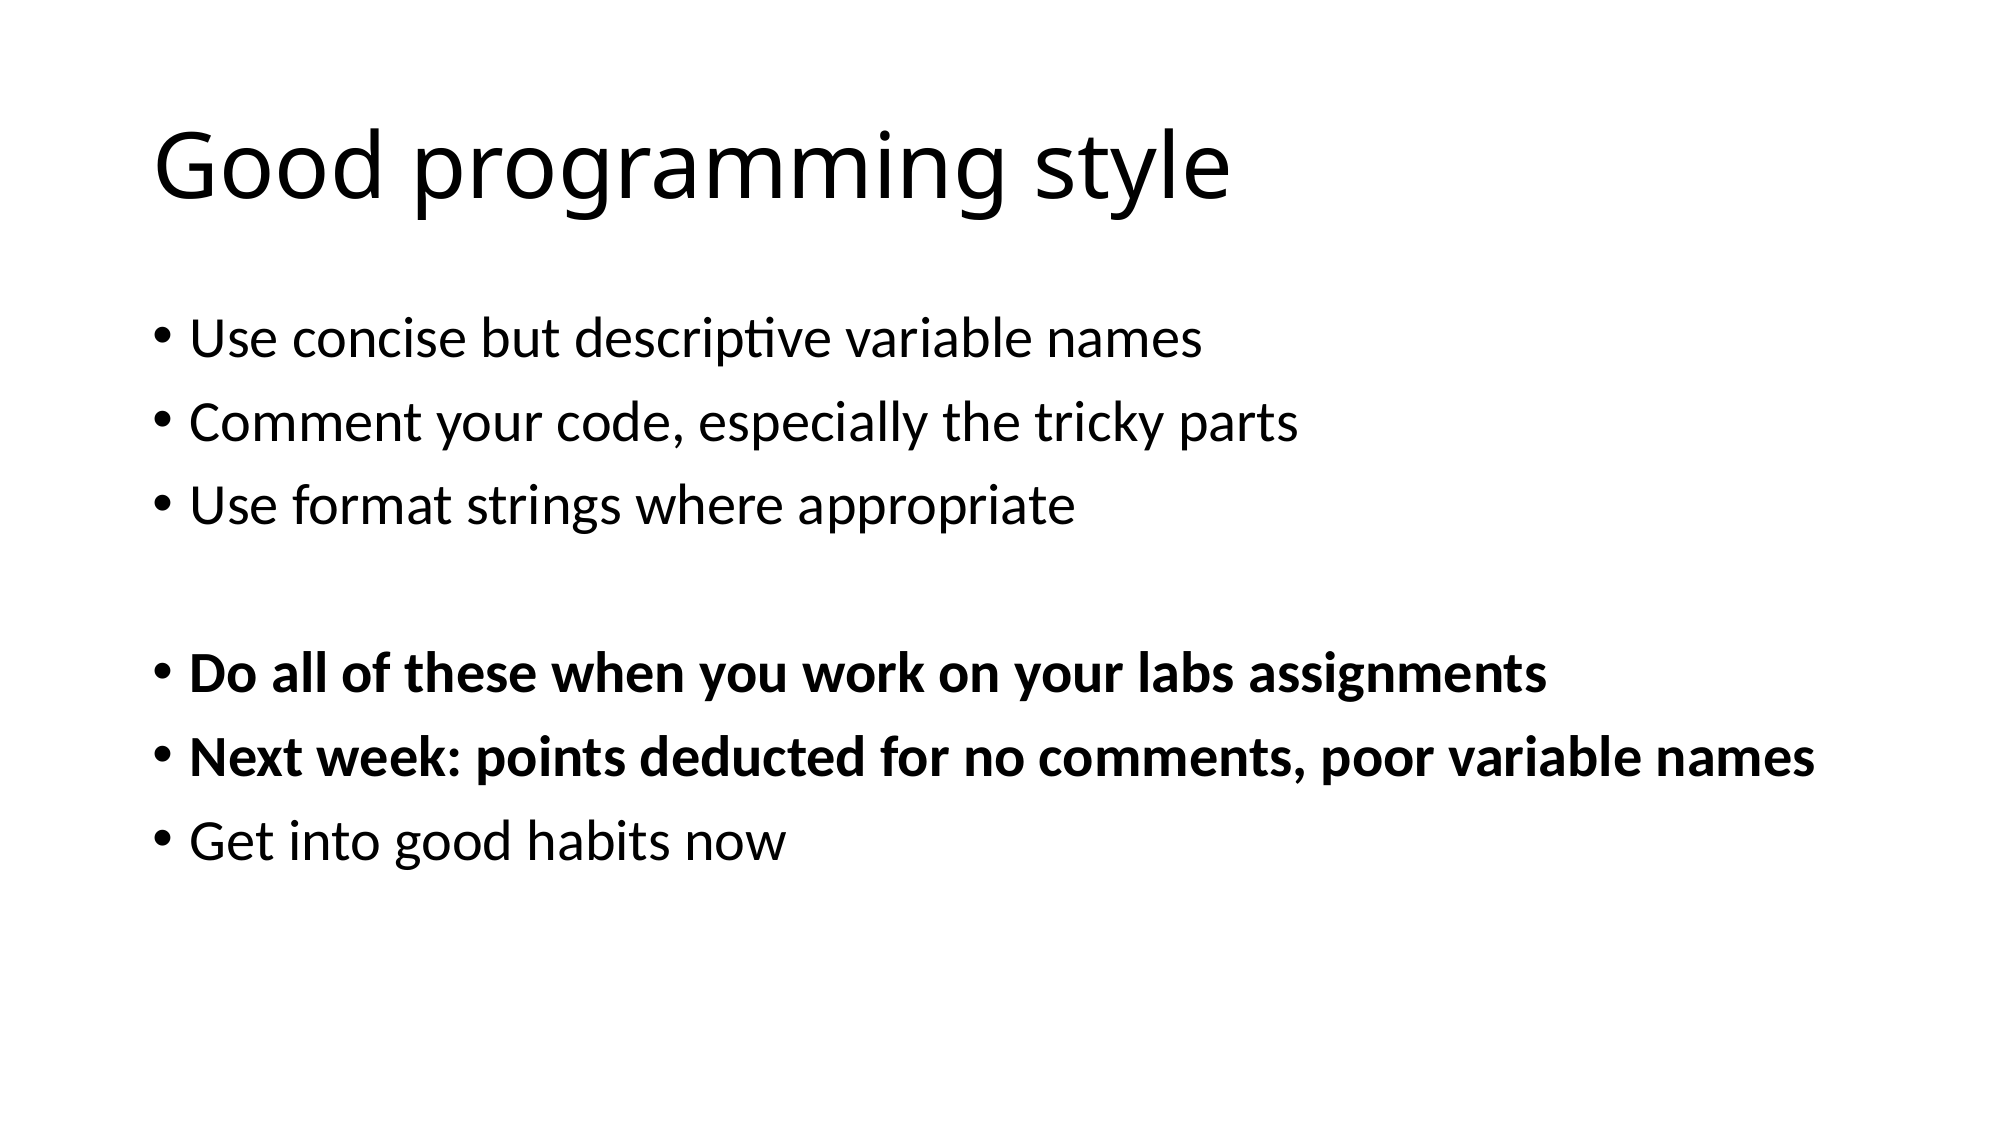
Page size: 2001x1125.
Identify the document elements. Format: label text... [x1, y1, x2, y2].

title Good programming style [137, 59, 1863, 278]
list Use concise but descriptive variable names Comment your code, especially the tricky parts Use format strings where appropriate Do all of these when you work on your labs assignments Next week: points deducted for no comments, poor variable names Get into good habits now [137, 299, 1863, 1014]
